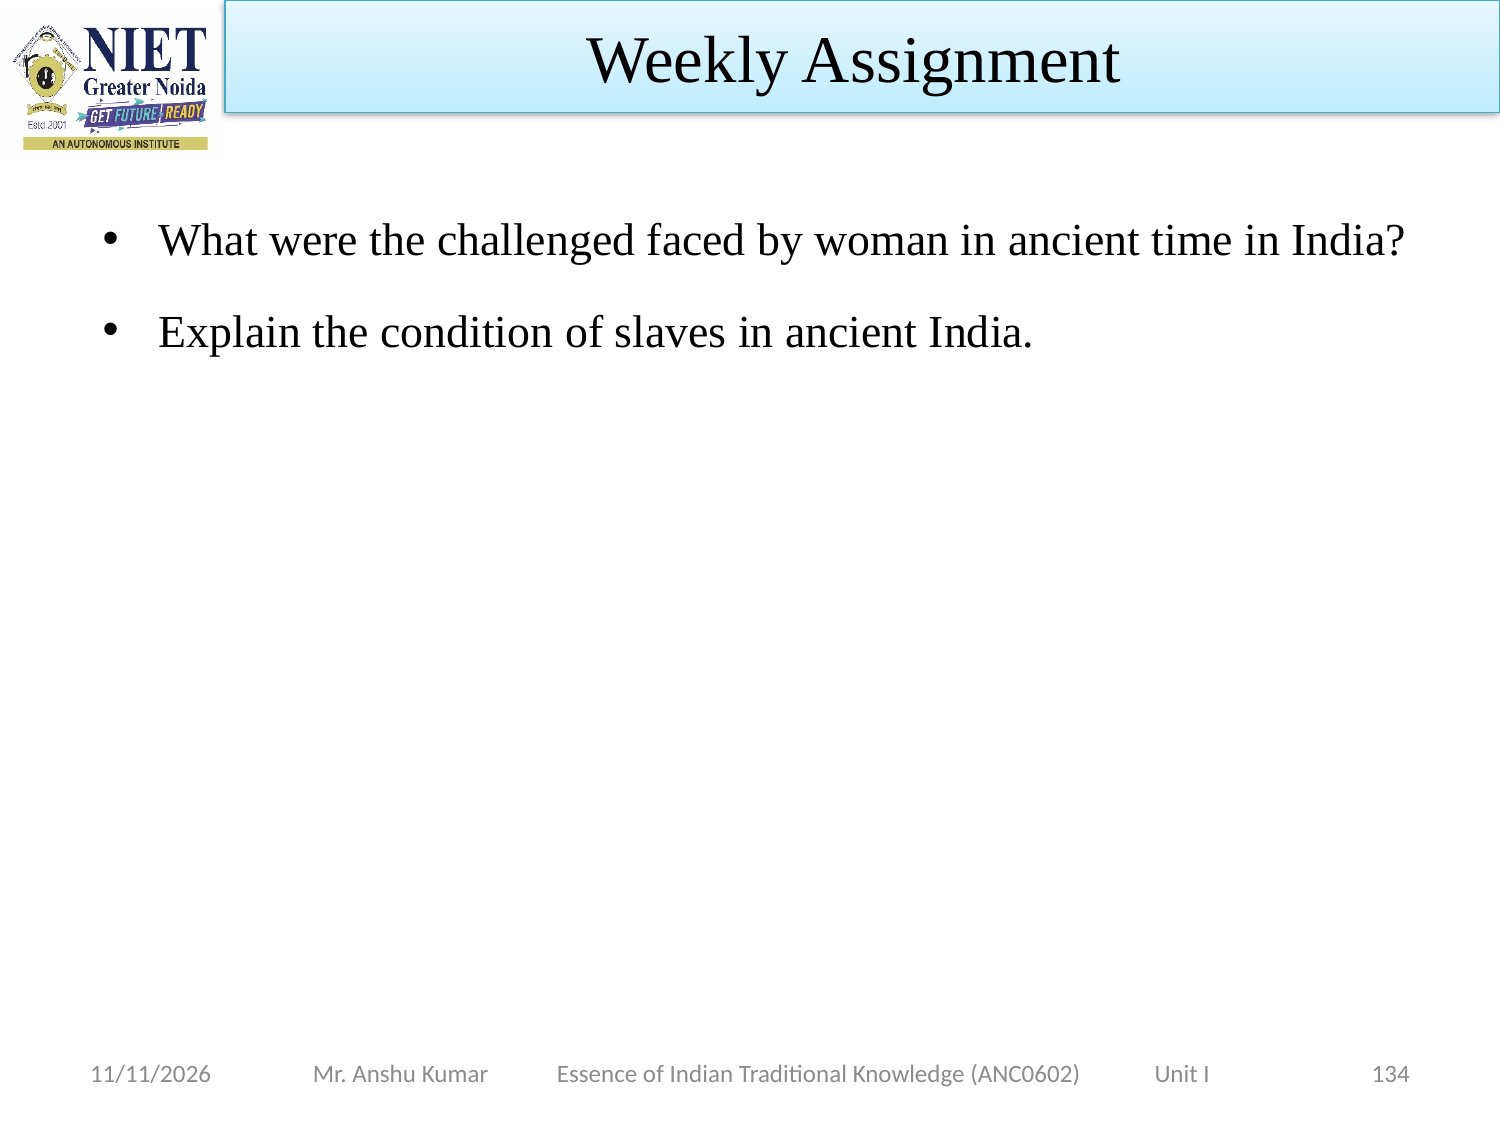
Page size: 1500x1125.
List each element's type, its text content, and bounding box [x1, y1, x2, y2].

footer Mr. Anshu Kumar Essence of Indian Traditional Knowledge (ANC0602) Unit I [212, 1042, 1074, 1103]
list What were the challenged faced by woman in ancient time in India? Explain the condition of slaves in ancient India. [87, 174, 1438, 1000]
slide_number 134 [1074, 1042, 1425, 1103]
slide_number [75, 1042, 212, 1103]
text_box Weekly Assignment [224, 0, 1500, 113]
picture [0, 11, 222, 163]
